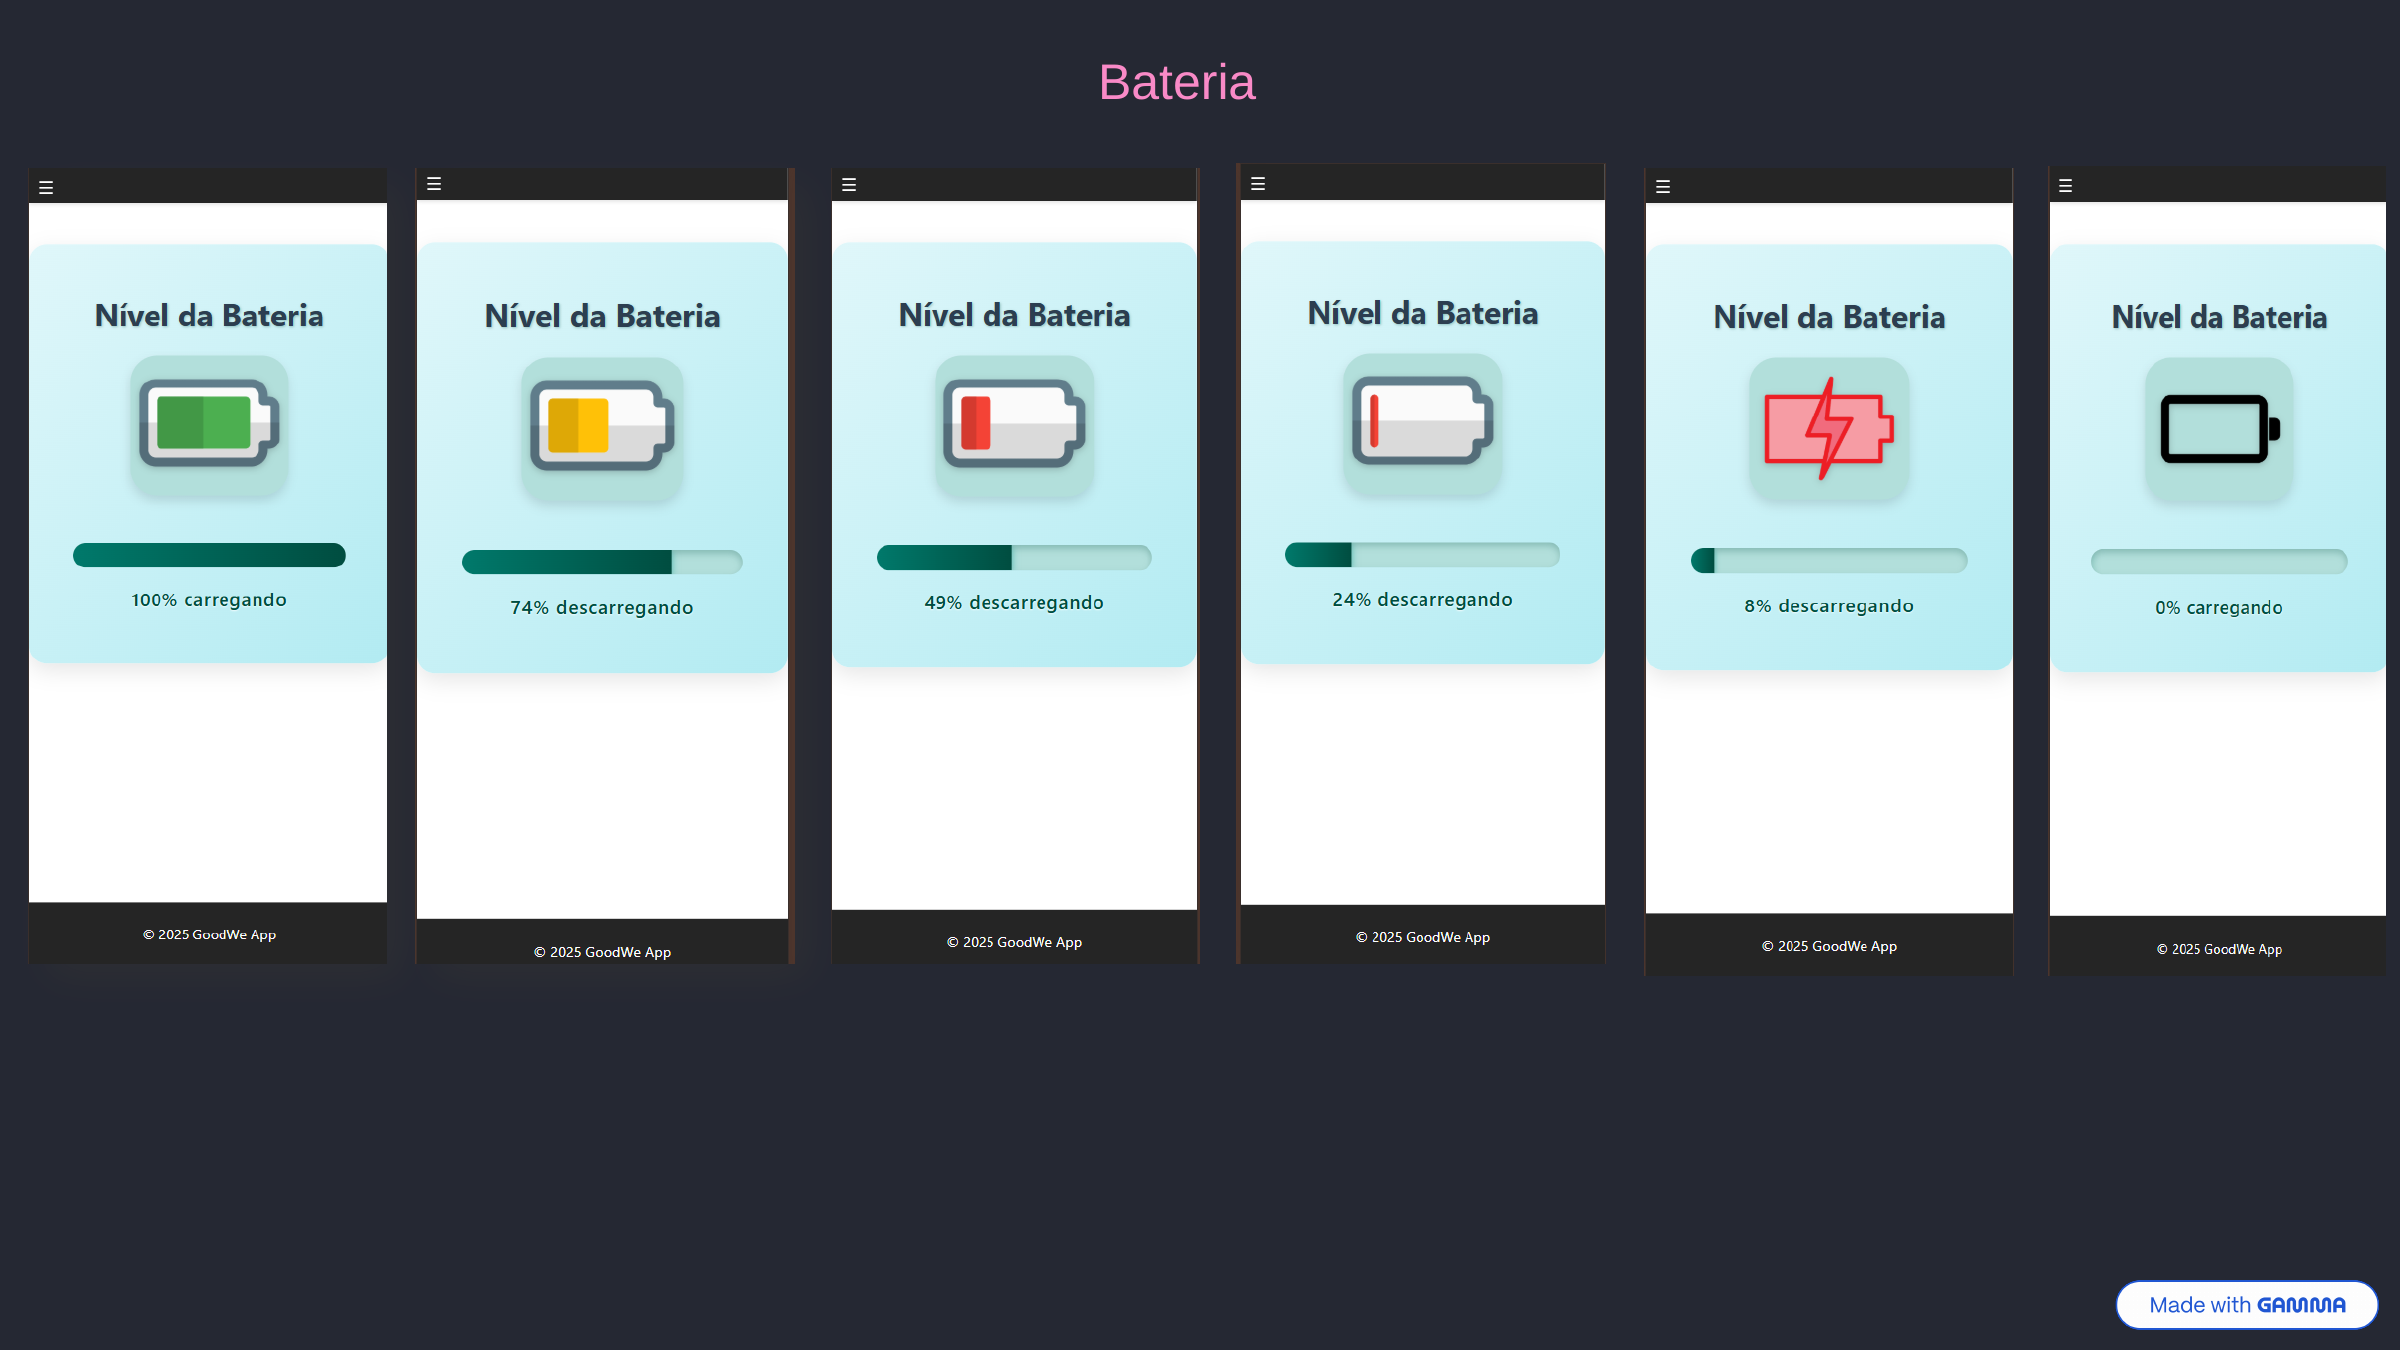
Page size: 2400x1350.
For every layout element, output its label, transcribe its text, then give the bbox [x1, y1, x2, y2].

picture [2048, 166, 2386, 976]
picture [1236, 163, 1606, 964]
picture [831, 167, 1200, 964]
picture [28, 167, 387, 964]
text_box Bateria [1083, 44, 1323, 118]
picture [415, 167, 795, 964]
picture [2106, 1271, 2389, 1339]
picture [1644, 167, 2014, 976]
